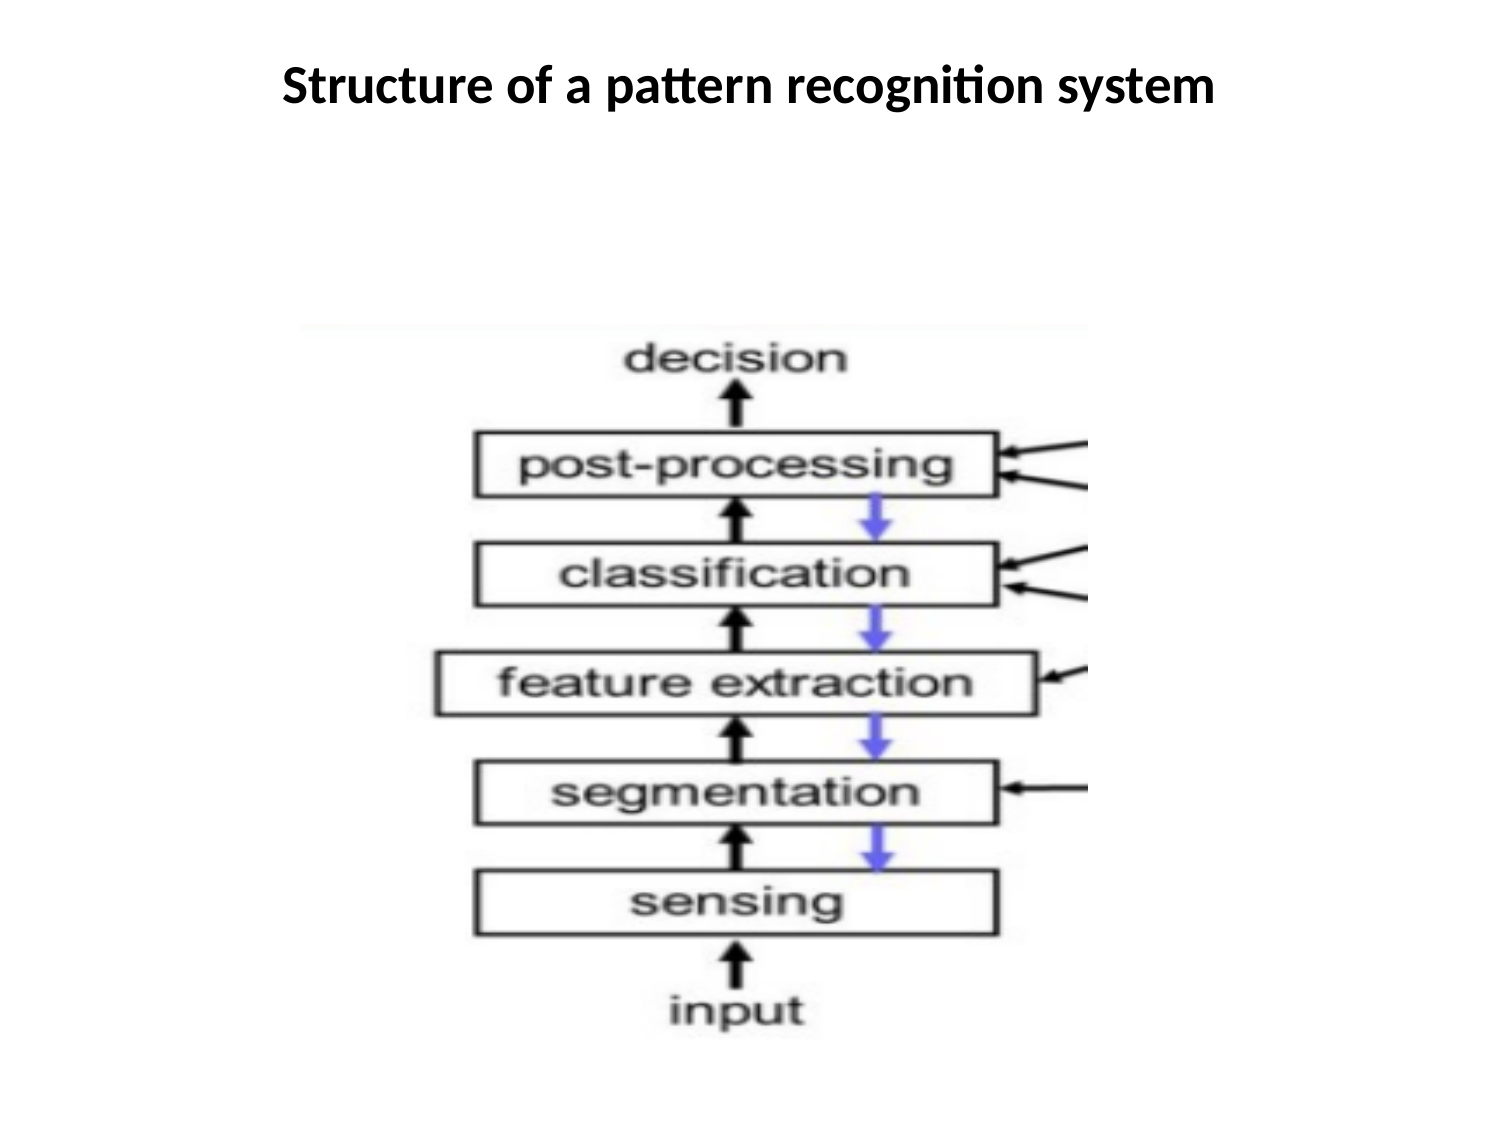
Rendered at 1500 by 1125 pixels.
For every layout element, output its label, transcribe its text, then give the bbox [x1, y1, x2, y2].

picture [299, 324, 1088, 1088]
title Structure of a pattern recognition system [0, 40, 1500, 124]
